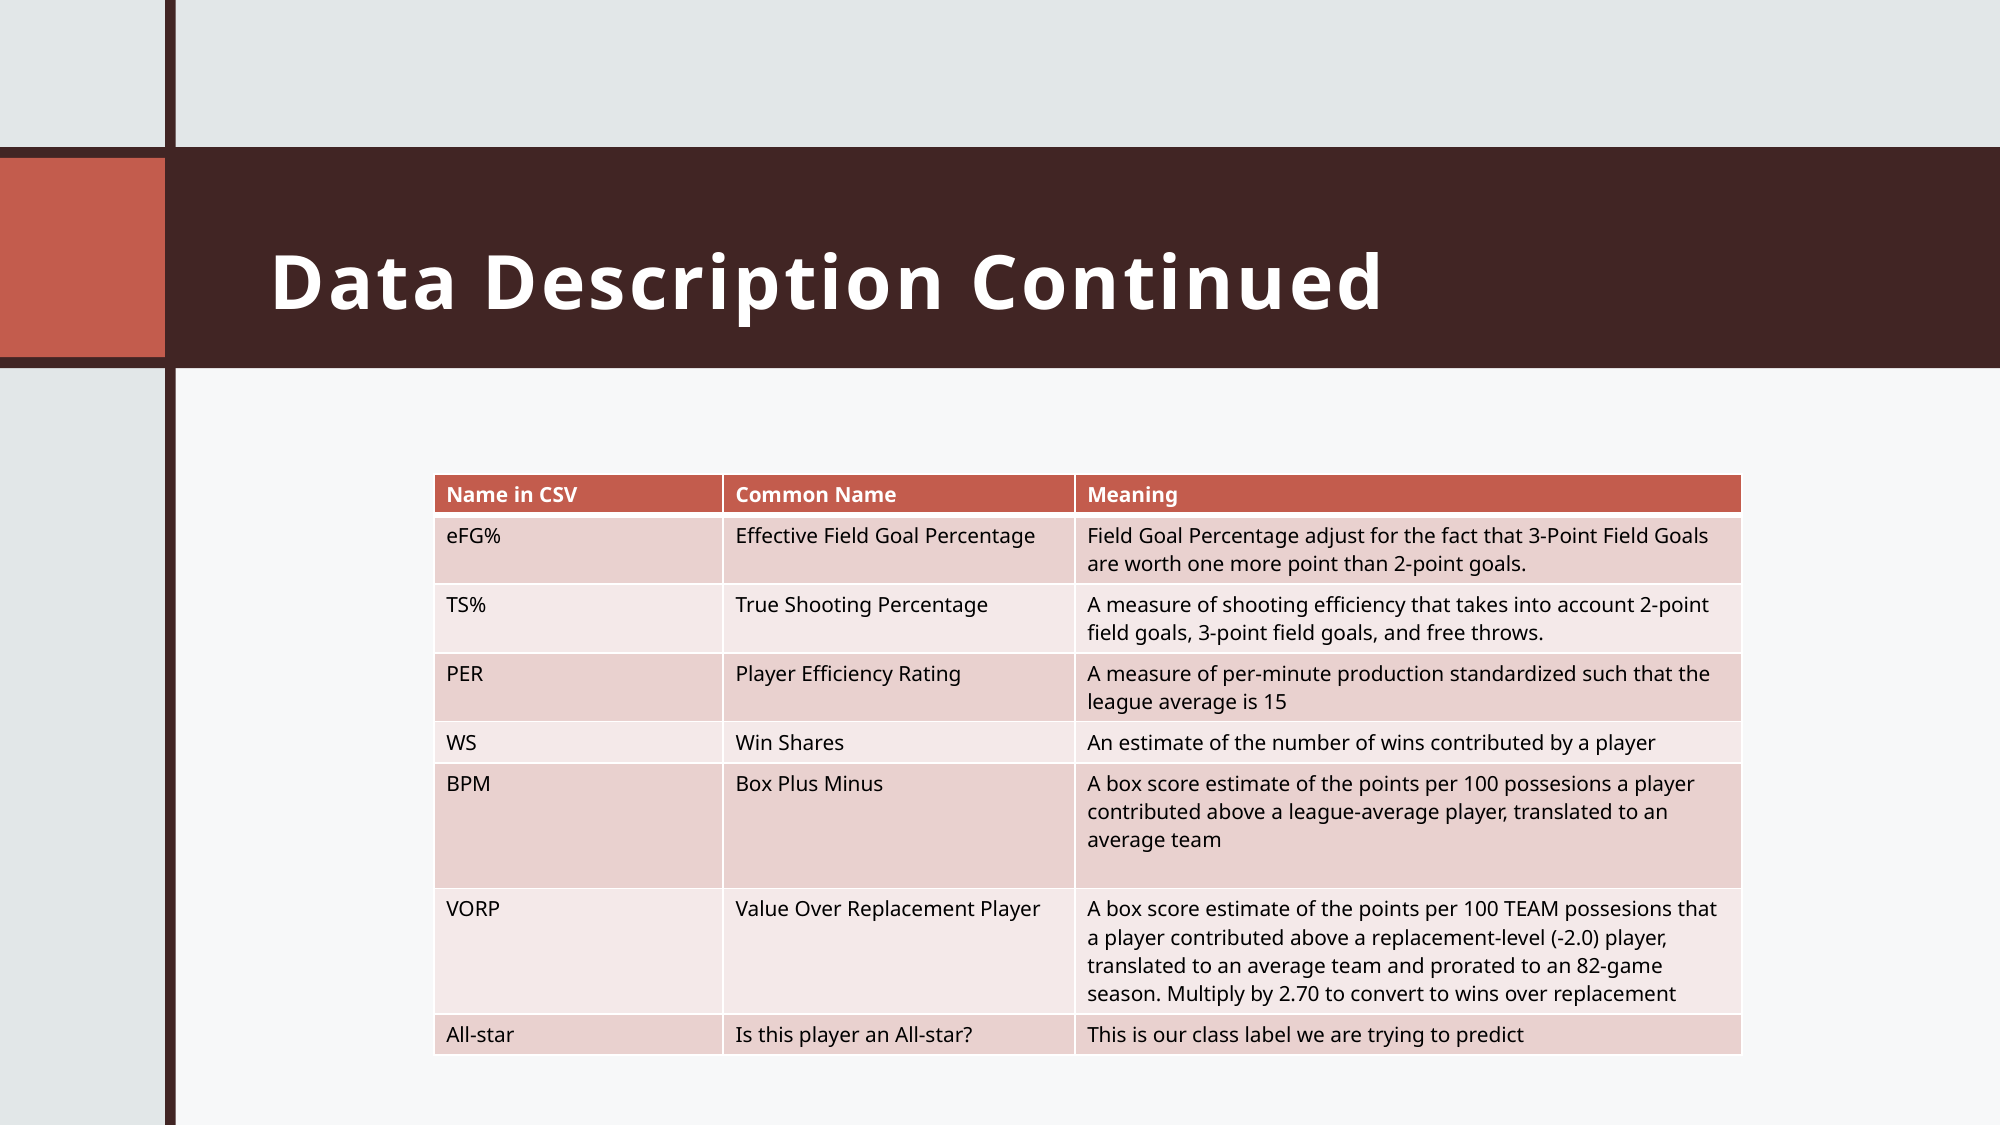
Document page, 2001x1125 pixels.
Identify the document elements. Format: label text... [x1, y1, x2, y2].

table_header Name in CSV [435, 475, 722, 512]
table_cell This is our class label we are trying to predict [1076, 1015, 1741, 1054]
table_cell VORP [435, 889, 722, 1013]
text_box [177, 369, 2000, 1125]
text_box [0, 146, 164, 157]
table_cell Value Over Replacement Player [724, 889, 1074, 1013]
title Data Description Continued [251, 171, 1895, 341]
table_cell An estimate of the number of wins contributed by a player [1076, 722, 1741, 762]
table_cell PER [435, 654, 722, 721]
text_box [0, 358, 164, 369]
table_cell BPM [435, 764, 722, 888]
table_cell A box score estimate of the points per 100 possesions a player contributed above a league-average player, translated to an average team [1076, 764, 1741, 888]
table_cell Win Shares [724, 722, 1074, 762]
table_cell True Shooting Percentage [724, 585, 1074, 652]
table_cell Effective Field Goal Percentage [724, 518, 1074, 583]
text_box [164, 0, 177, 1125]
table_cell Box Plus Minus [724, 764, 1074, 888]
table_cell A box score estimate of the points per 100 TEAM possesions that a player contributed above a replacement-level (-2.0) player, translated to an average team and prorated to an 82-game season. Multiply by 2.70 to convert to wins over replacement [1076, 889, 1741, 1013]
table_cell Player Efficiency Rating [724, 654, 1074, 721]
table_cell Field Goal Percentage adjust for the fact that 3-Point Field Goals are worth one more point than 2-point goals. [1076, 518, 1741, 583]
table_cell All-star [435, 1015, 722, 1054]
text_box [0, 157, 164, 358]
table_header Common Name [724, 475, 1074, 512]
text_box [177, 146, 2000, 369]
text_box [177, 0, 2000, 146]
table_cell Is this player an All-star? [724, 1015, 1074, 1054]
text_box [0, 369, 164, 1125]
table_cell A measure of shooting efficiency that takes into account 2-point field goals, 3-point field goals, and free throws. [1076, 585, 1741, 652]
text_box [0, 0, 164, 146]
table_cell TS% [435, 585, 722, 652]
table_cell WS [435, 722, 722, 762]
table_header Meaning [1076, 475, 1741, 512]
table_cell A measure of per-minute production standardized such that the league average is 15 [1076, 654, 1741, 721]
table_cell eFG% [435, 518, 722, 583]
